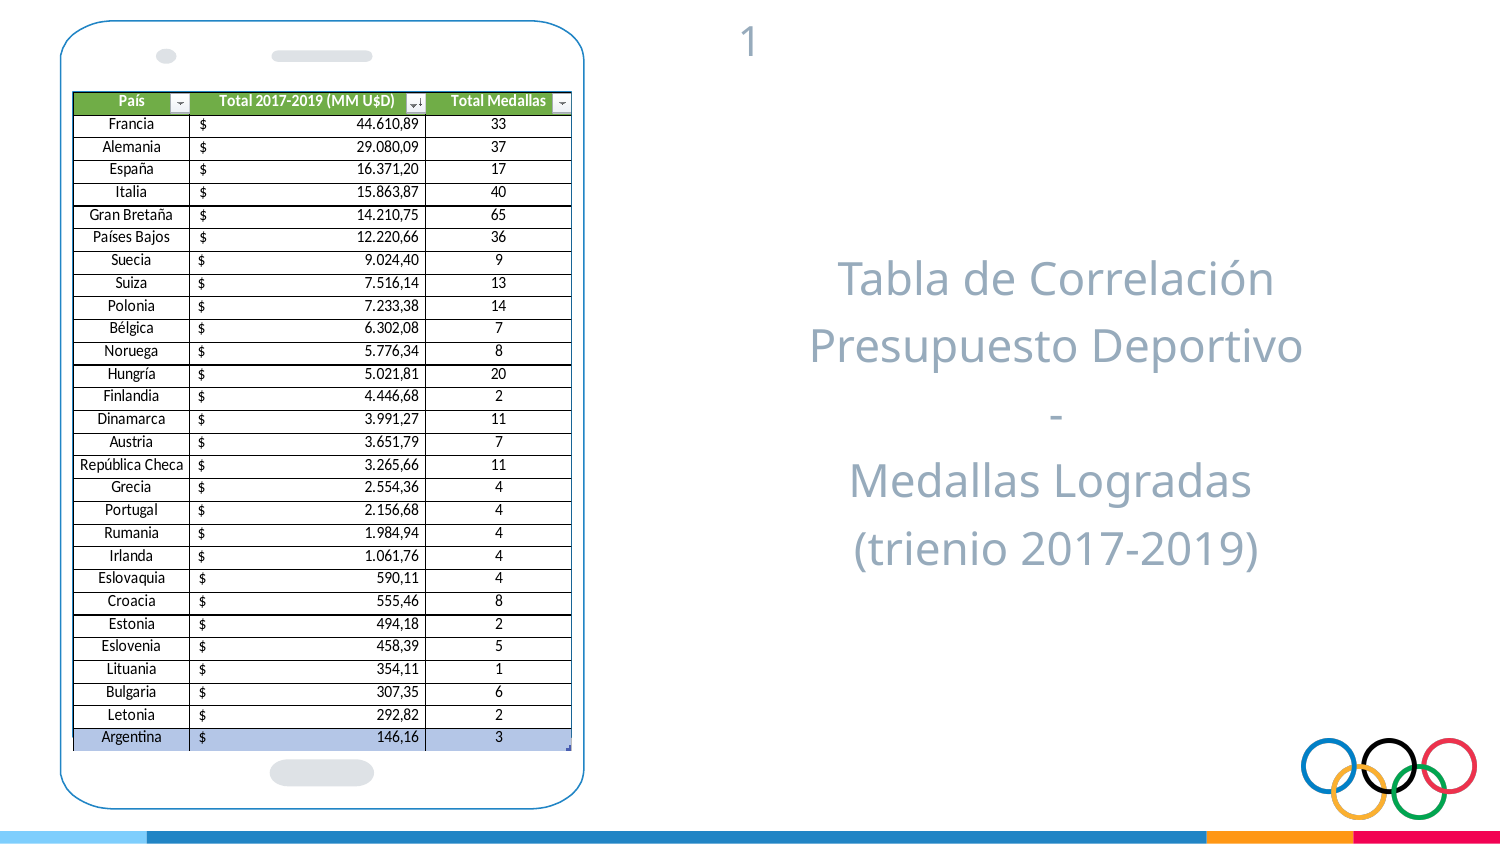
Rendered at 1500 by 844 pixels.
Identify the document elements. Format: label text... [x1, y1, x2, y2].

picture [1301, 738, 1477, 820]
slide_number 1 [0, 0, 1500, 52]
picture [72, 91, 573, 753]
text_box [60, 20, 585, 810]
list Tabla de Correlación Presupuesto Deportivo - Medallas Logradas (trienio 2017-2019) [673, 136, 1440, 760]
